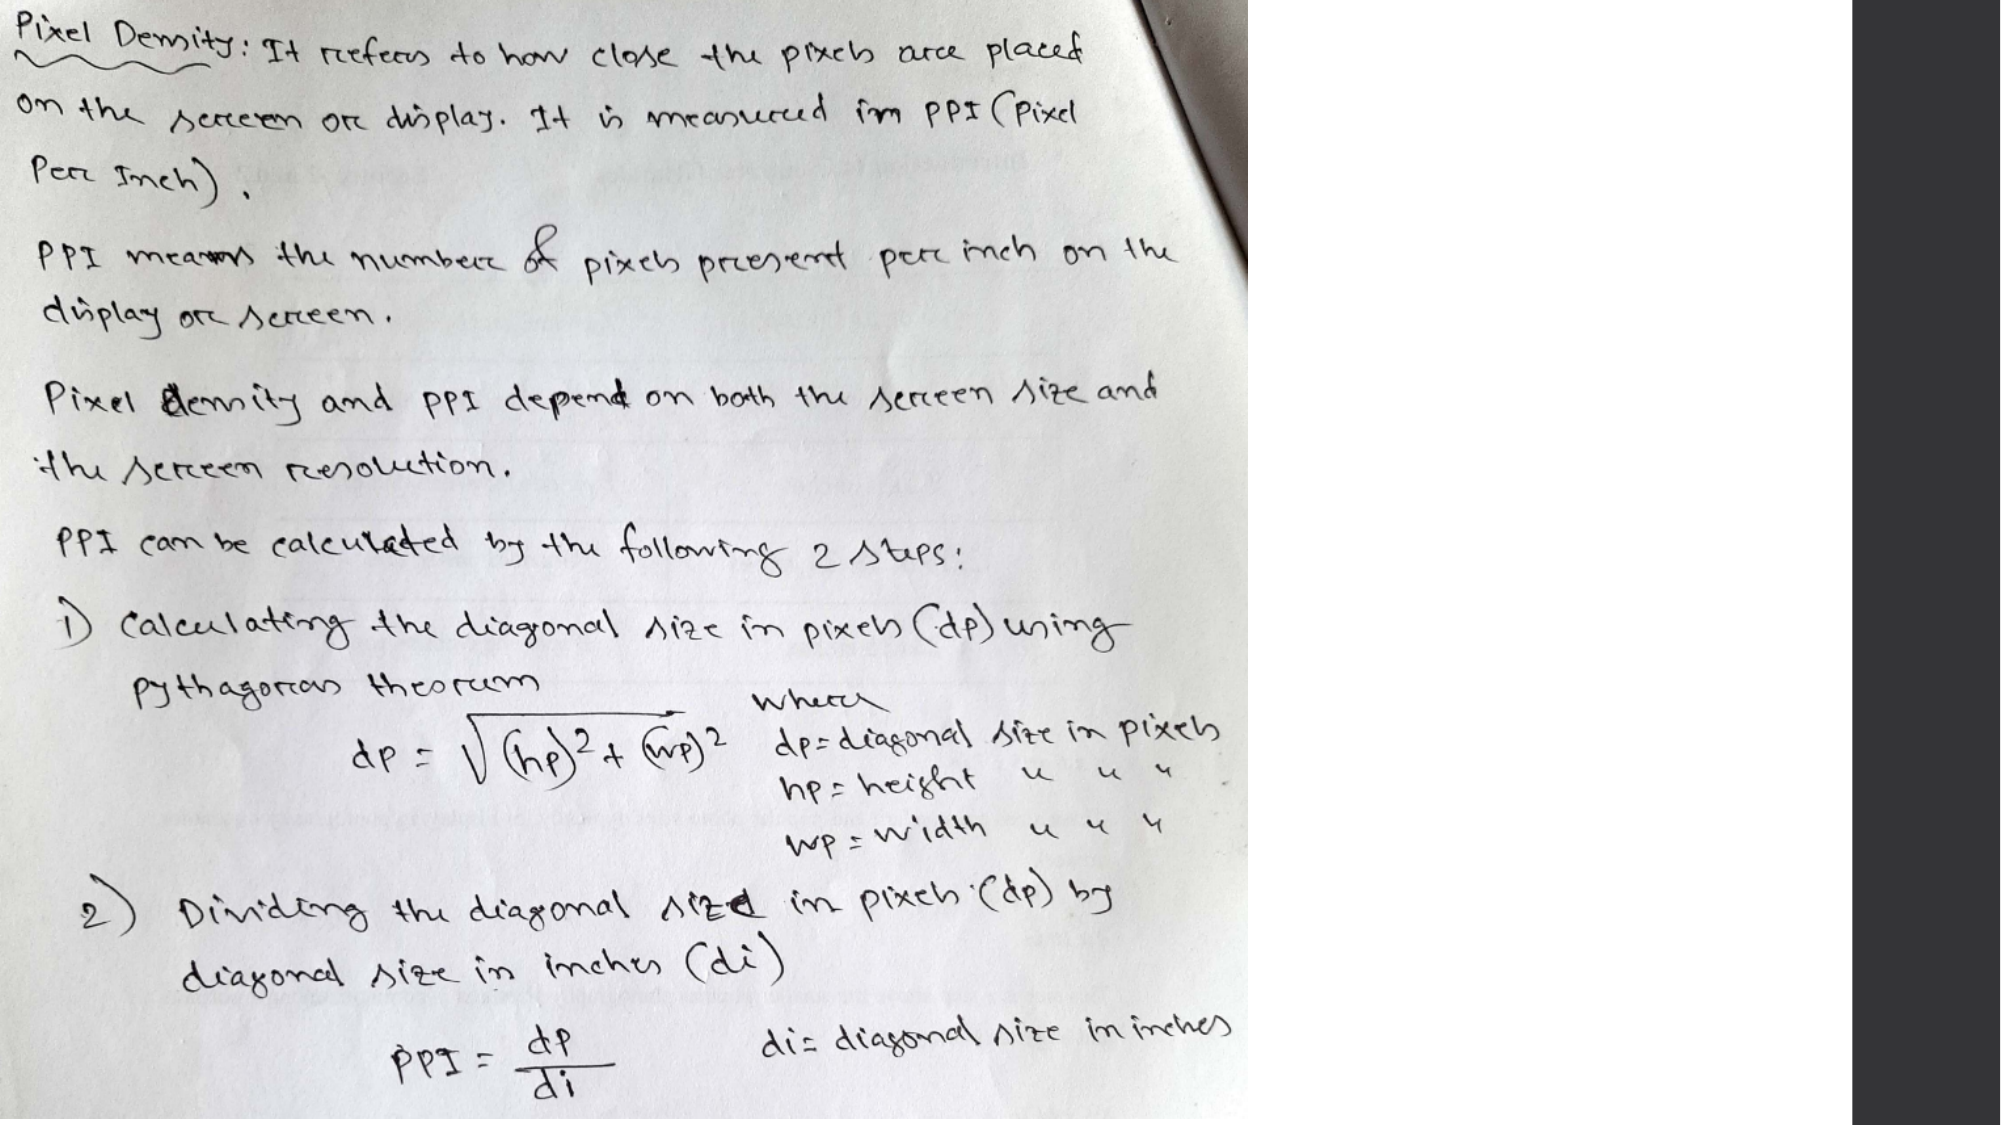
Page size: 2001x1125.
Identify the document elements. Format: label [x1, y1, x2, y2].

picture [0, 0, 1249, 1119]
